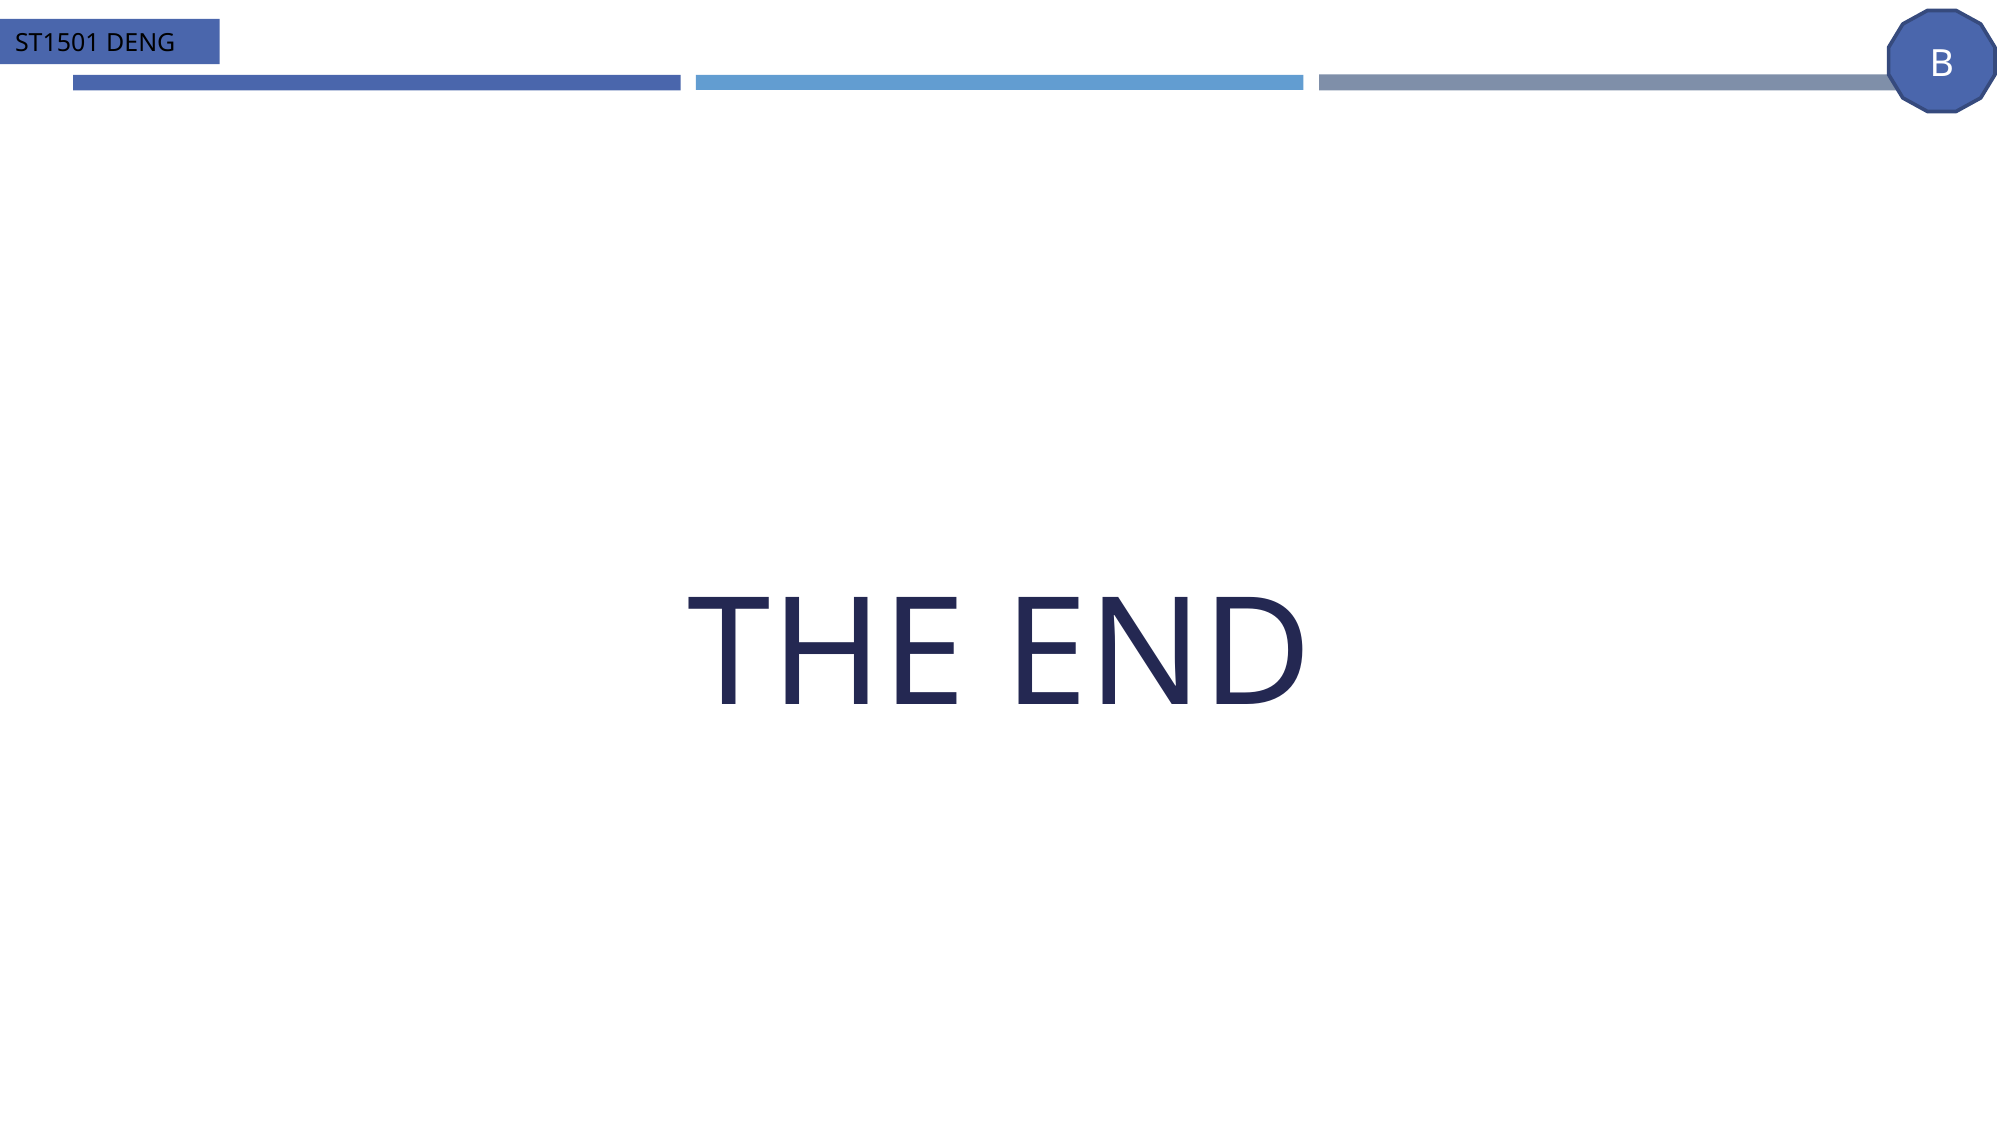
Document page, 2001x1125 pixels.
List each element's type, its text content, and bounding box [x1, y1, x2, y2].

list THE END [95, 343, 1905, 947]
